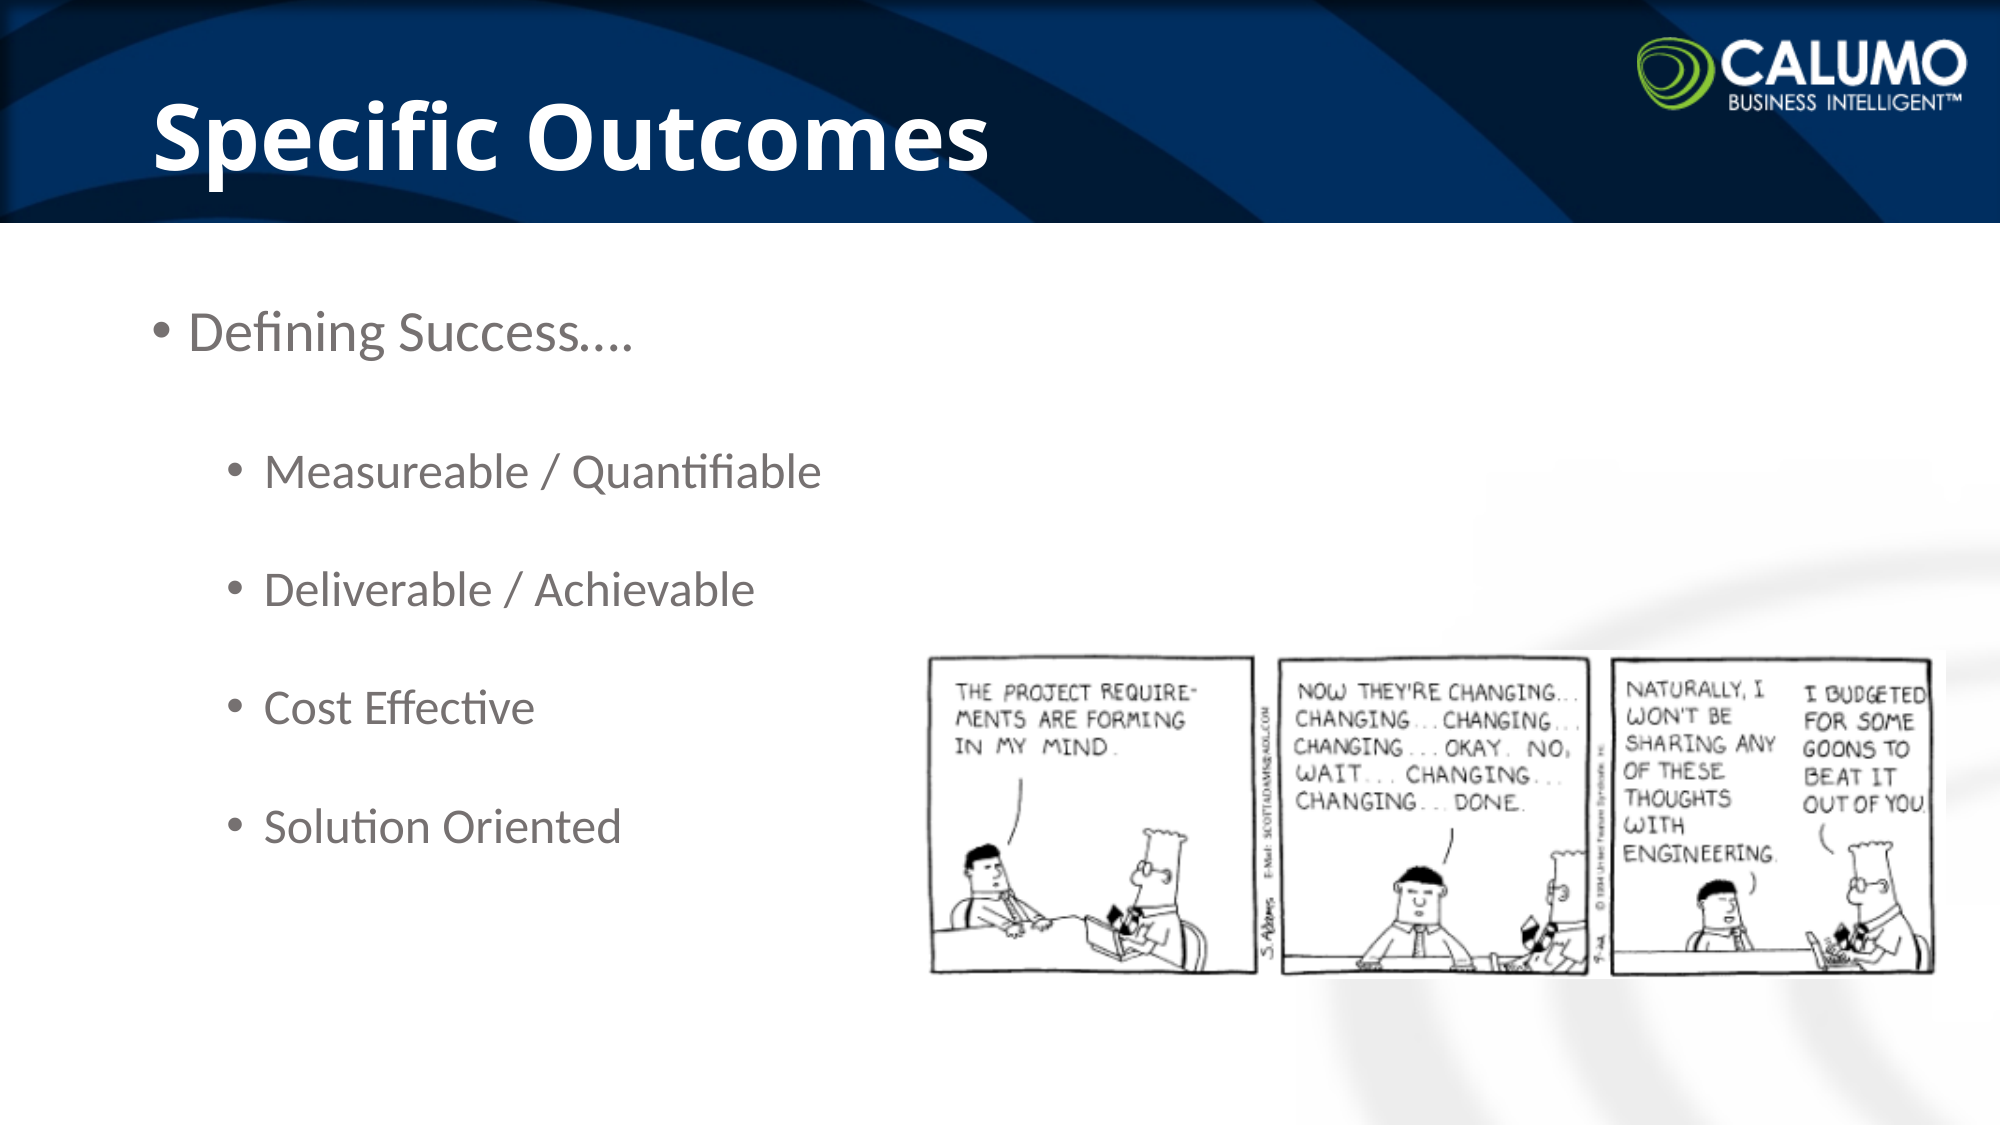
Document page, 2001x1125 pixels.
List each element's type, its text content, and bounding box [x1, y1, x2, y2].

title Specific Outcomes [137, 59, 1863, 223]
picture [922, 457, 2000, 1125]
list Defining Success…. Measureable / Quantifiable Deliverable / Achievable Cost Effective Solution Oriented [136, 294, 1862, 1008]
picture [0, 0, 2000, 223]
